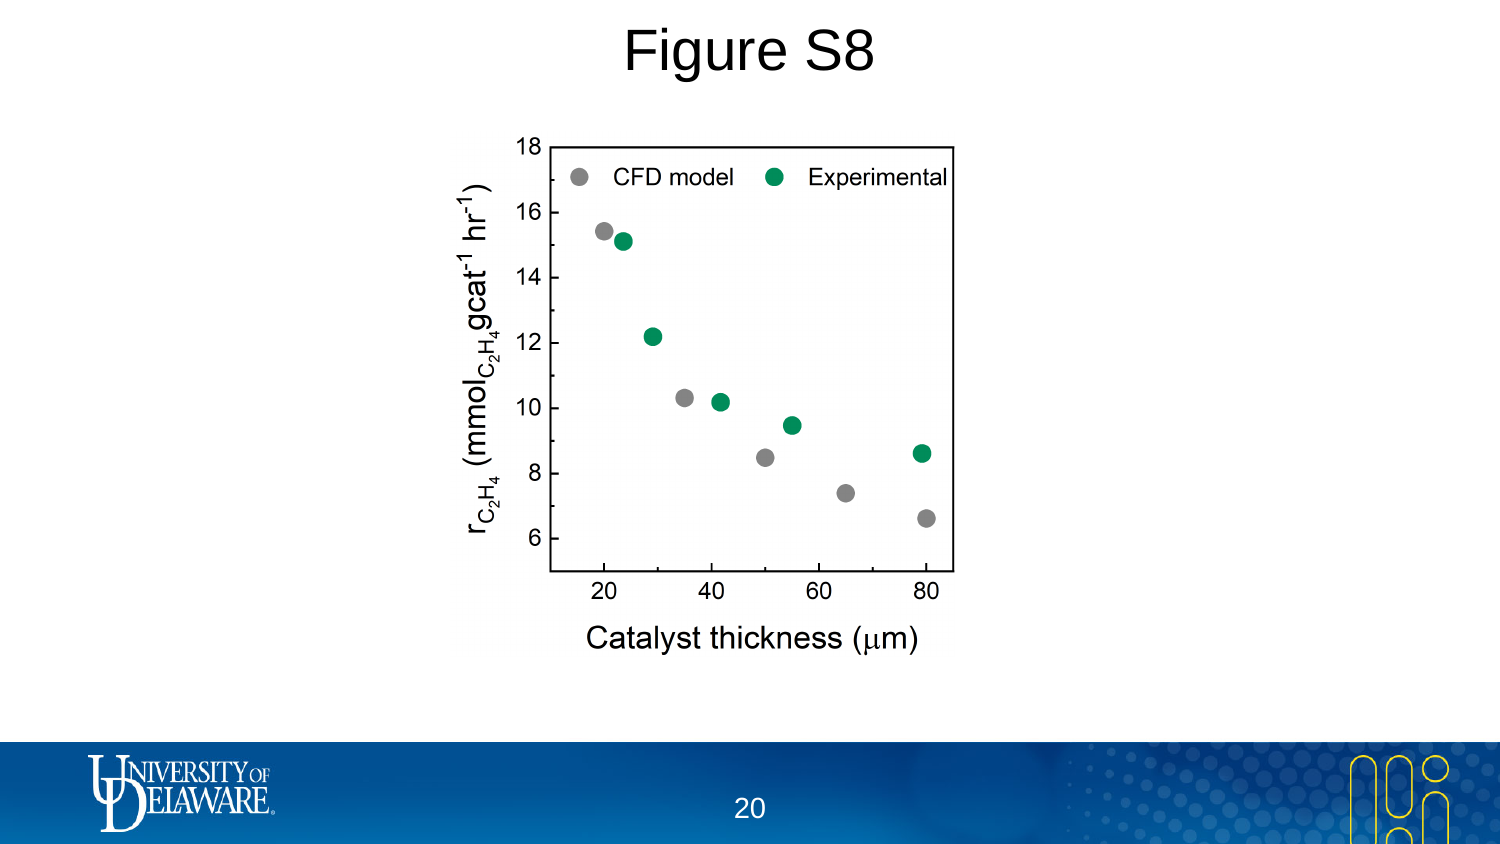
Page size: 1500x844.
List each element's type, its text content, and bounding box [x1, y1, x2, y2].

slide_number 19 [575, 782, 925, 828]
title Figure S8 [75, 0, 1425, 109]
picture [0, 0, 1500, 844]
